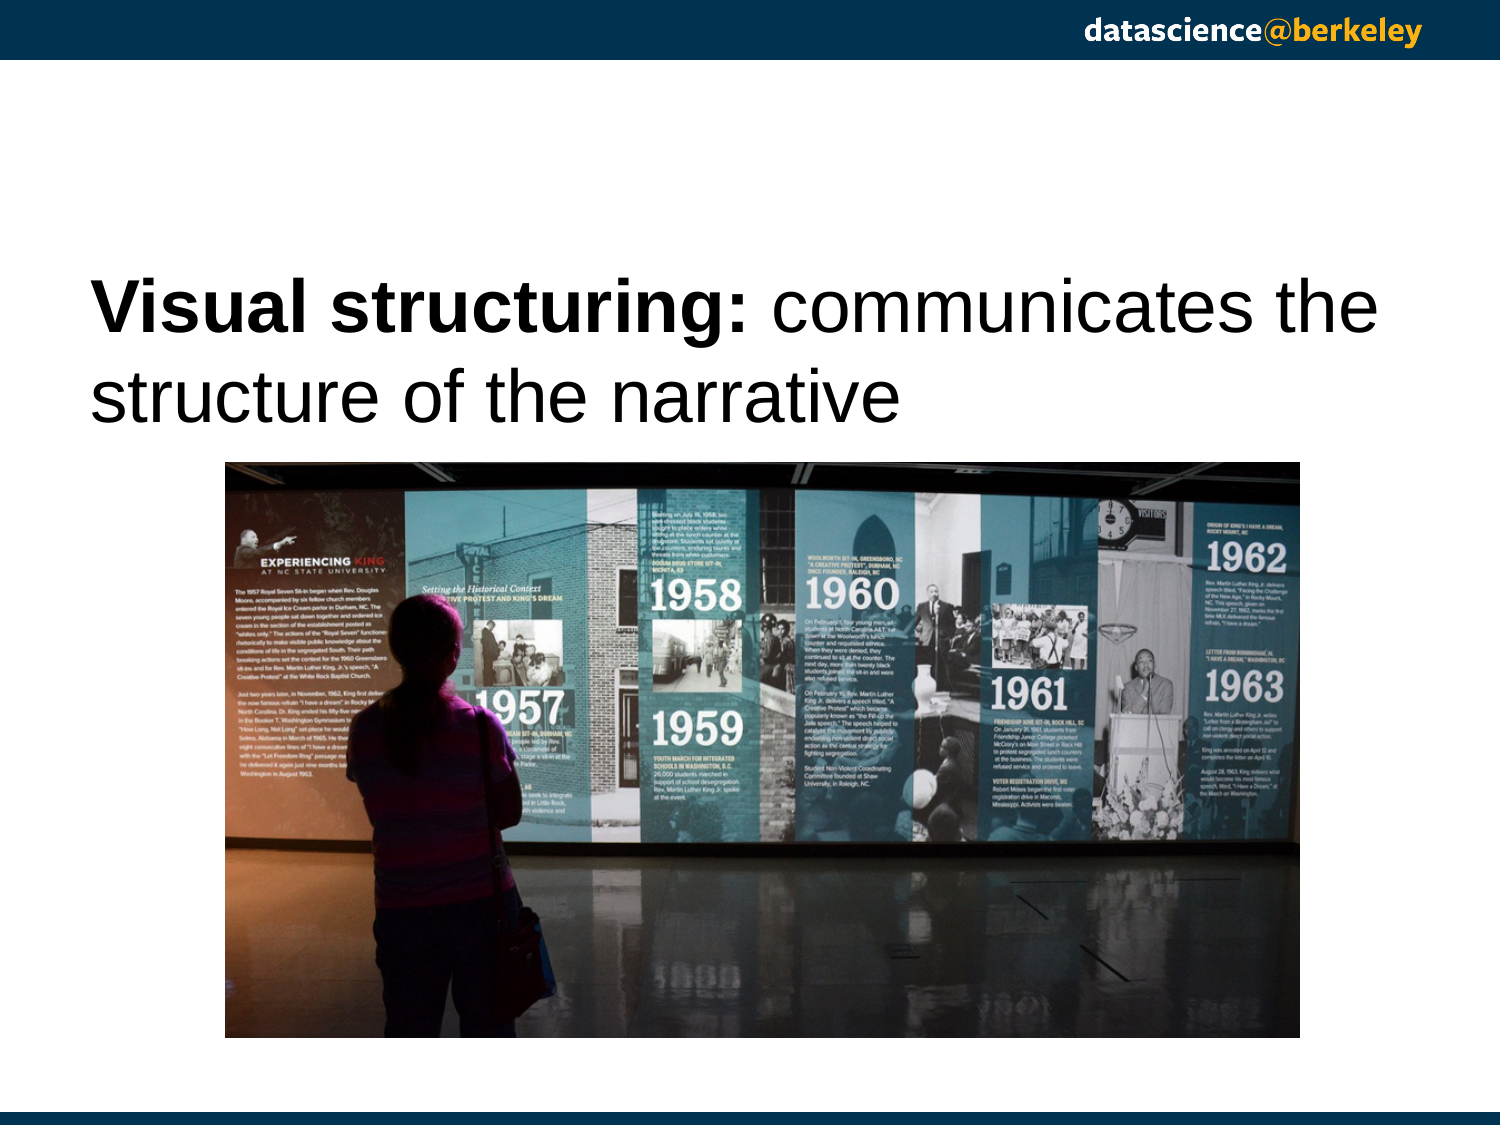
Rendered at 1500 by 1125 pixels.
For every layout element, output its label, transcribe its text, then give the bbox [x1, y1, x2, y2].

picture [224, 462, 1301, 1038]
picture [1079, 10, 1431, 52]
list Visual structuring: communicates the structure of the narrative [75, 249, 1425, 993]
